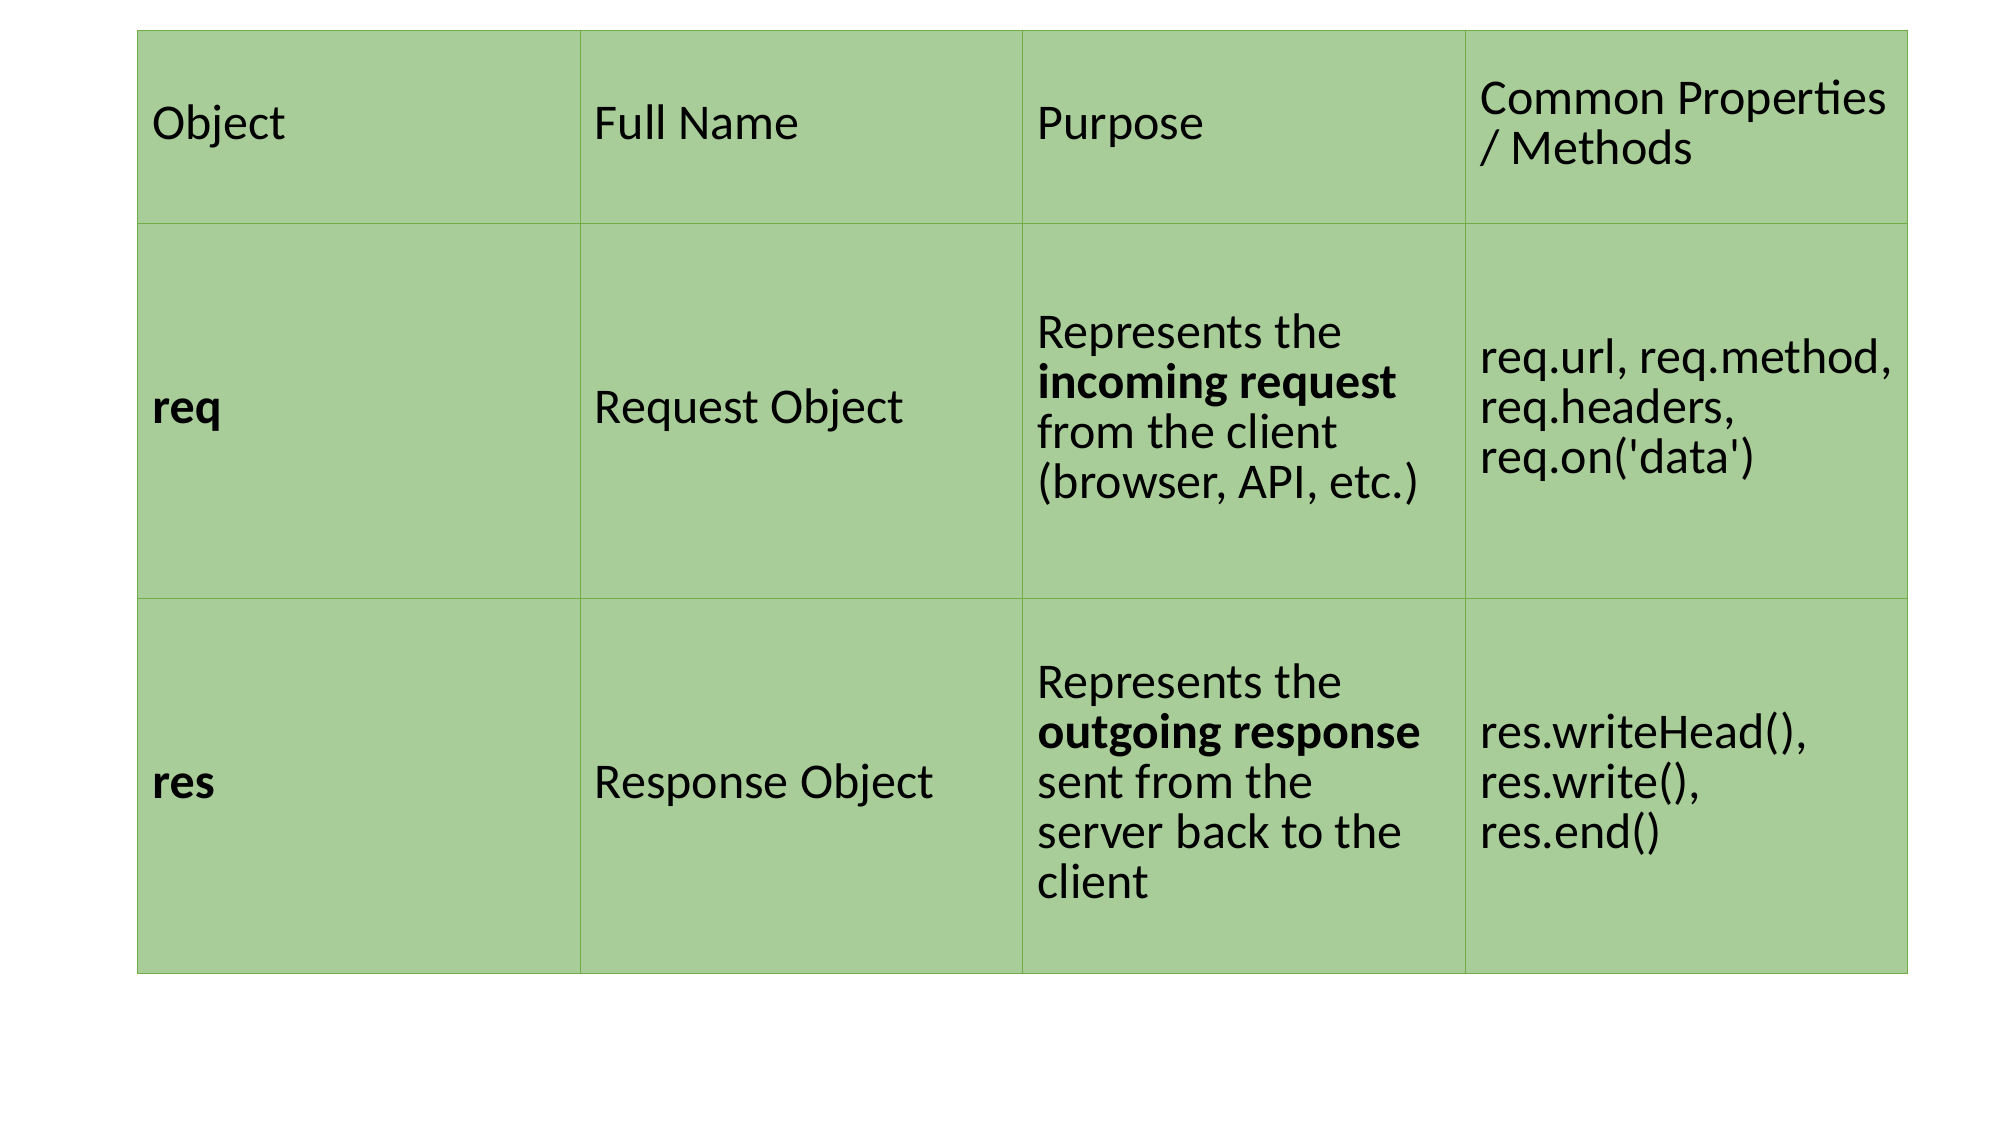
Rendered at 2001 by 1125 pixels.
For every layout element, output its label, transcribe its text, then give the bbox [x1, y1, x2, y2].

table_header Purpose [1023, 31, 1465, 223]
table_cell Request Object [581, 224, 1022, 598]
table_header Common Properties / Methods [1466, 31, 1907, 223]
table_header Full Name [581, 31, 1022, 223]
table_cell Response Object [581, 599, 1022, 973]
table_cell req.url, req.method, req.headers, req.on('data') [1466, 224, 1907, 598]
table_cell res.writeHead(), res.write(), res.end() [1466, 599, 1907, 973]
table_cell res [138, 599, 580, 973]
table_cell req [138, 224, 580, 598]
table_cell Represents the outgoing response sent from the server back to the client [1023, 599, 1465, 973]
table_header Object [138, 31, 580, 223]
table_cell Represents the incoming request from the client (browser, API, etc.) [1023, 224, 1465, 598]
